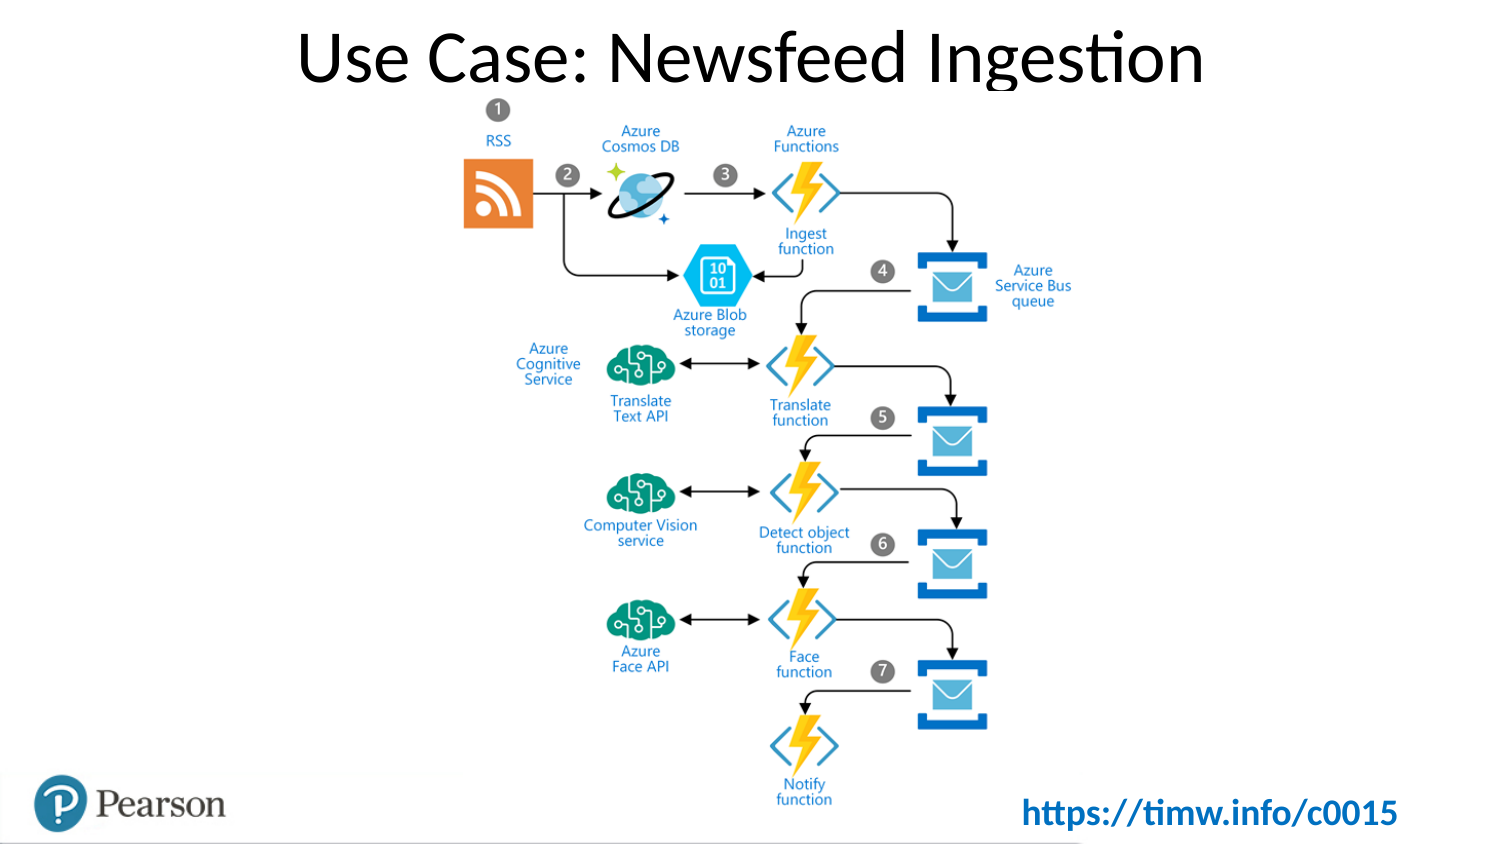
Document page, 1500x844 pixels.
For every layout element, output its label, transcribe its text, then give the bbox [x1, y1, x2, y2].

title Use Case: Newsfeed Ingestion [132, 0, 1371, 92]
picture [0, 0, 1500, 844]
text_box https://timw.info/c0015 [1006, 780, 1500, 841]
